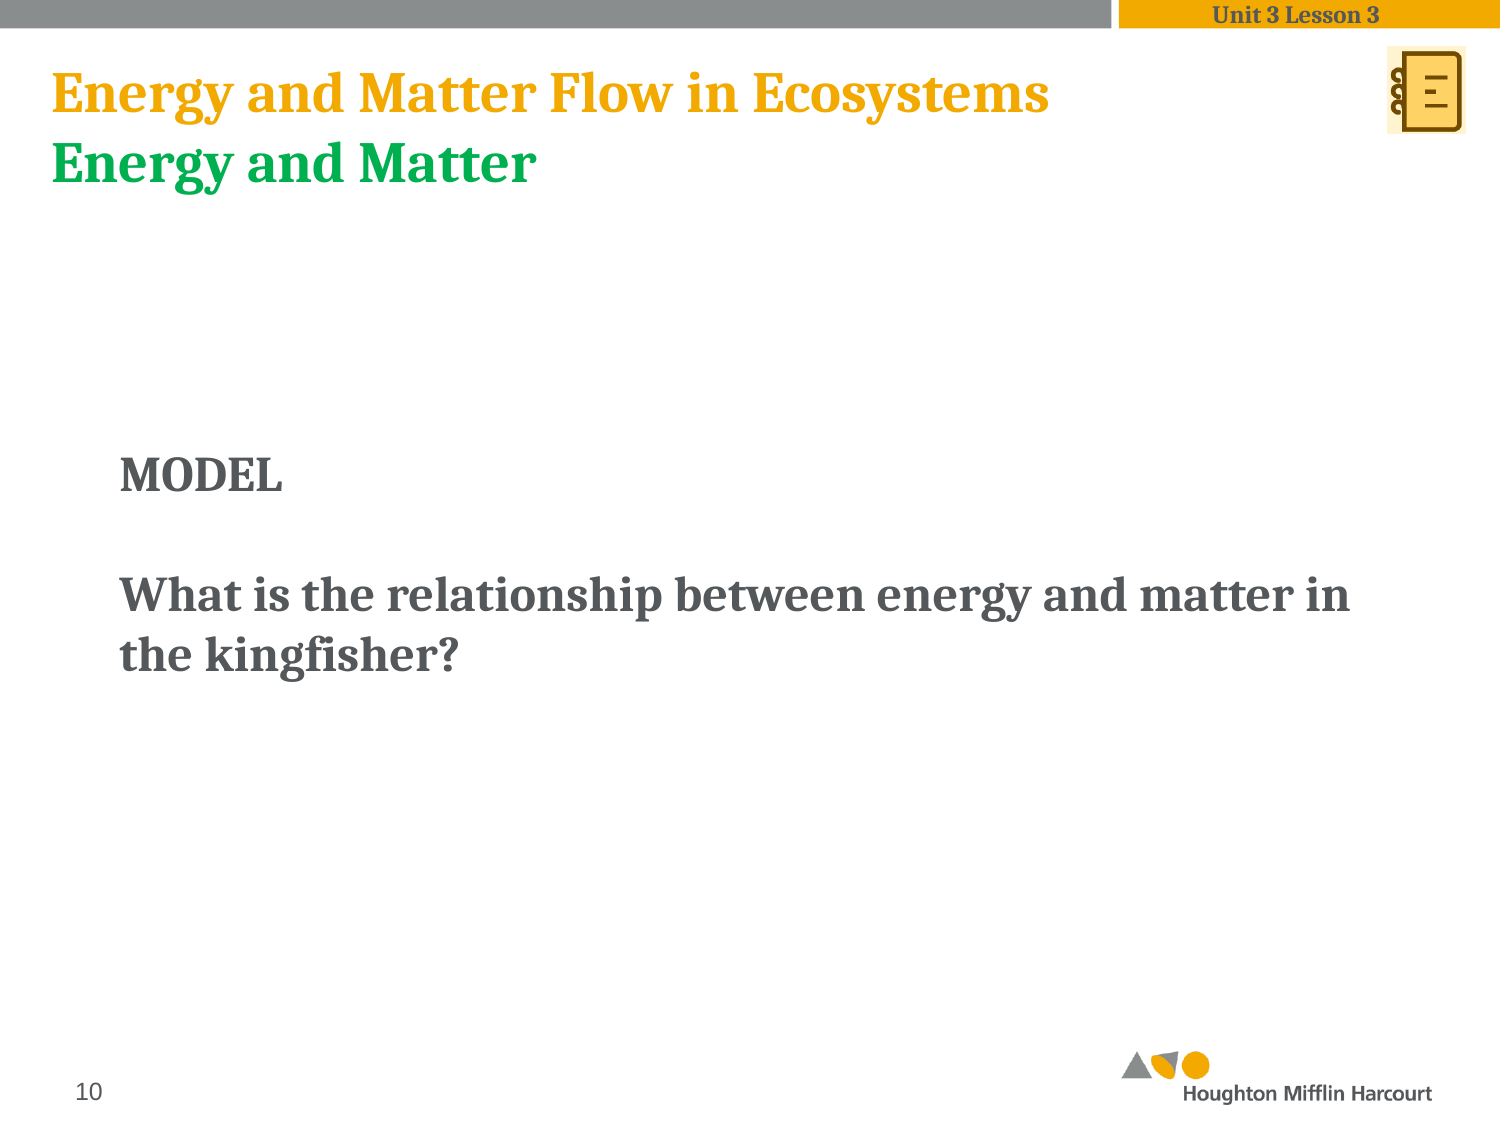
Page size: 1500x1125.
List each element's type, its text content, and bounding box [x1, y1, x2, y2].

text_box Unit 3 Lesson 3 [1197, 0, 1411, 36]
picture [1387, 46, 1466, 134]
title Energy and Matter Flow in Ecosystems Energy and Matter [51, 46, 1401, 150]
picture [1119, 1049, 1434, 1107]
text_box MODEL What is the relationship between energy and matter in the kingfisher? [104, 433, 1396, 689]
slide_number ‹#› [75, 1045, 187, 1106]
